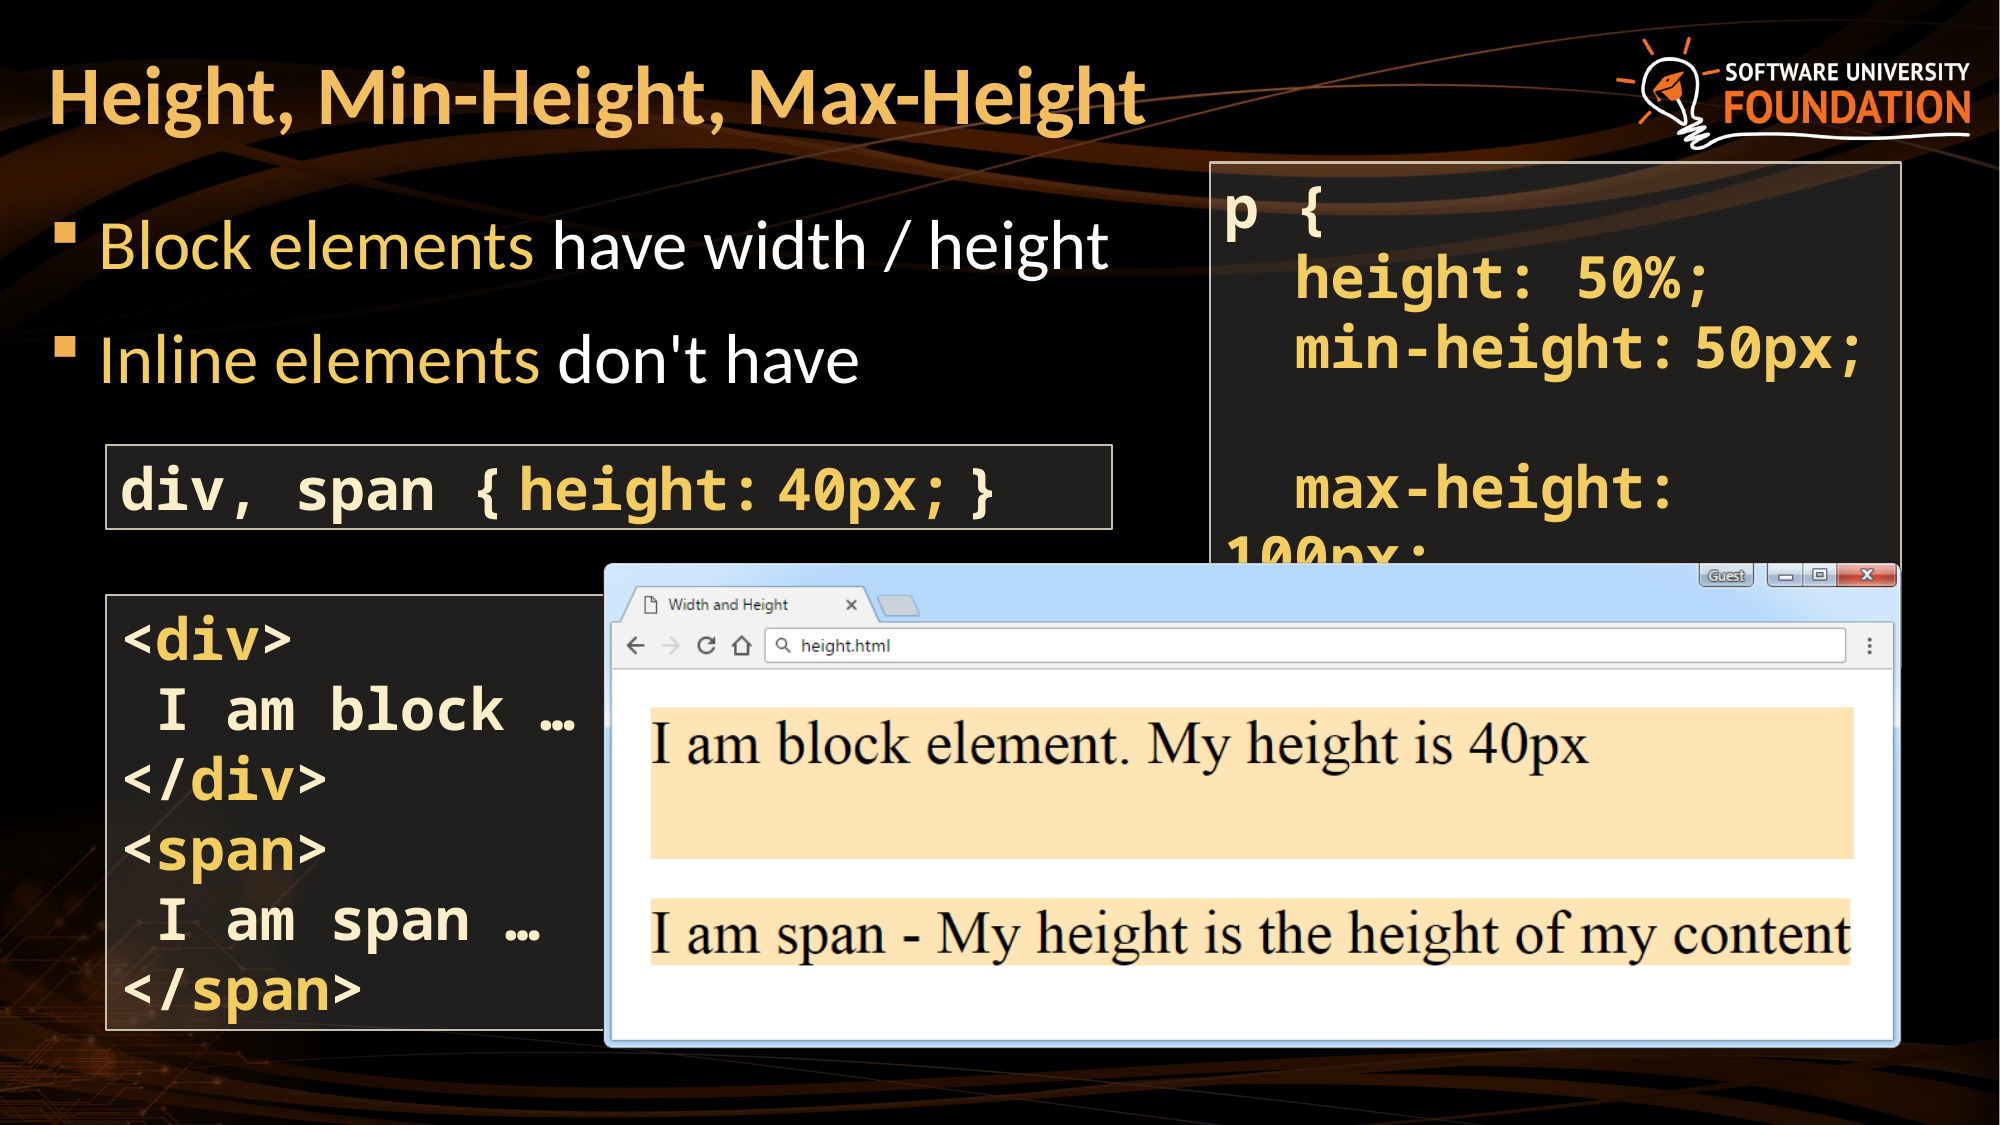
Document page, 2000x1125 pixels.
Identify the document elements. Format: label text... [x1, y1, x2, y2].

text_box p { height: 50%; min-height: 50px; max-height: 100px; } [1210, 162, 1901, 562]
list Block elements have width / height Inline elements don't have [31, 188, 1968, 1103]
picture [0, 0, 2000, 1125]
text_box div, span { height: 40px; } [106, 444, 1113, 530]
text_box <div> I am block … </div> <span> I am span … </span> [106, 595, 602, 1030]
title Height, Min-Height, Max-Height [30, 6, 1602, 189]
